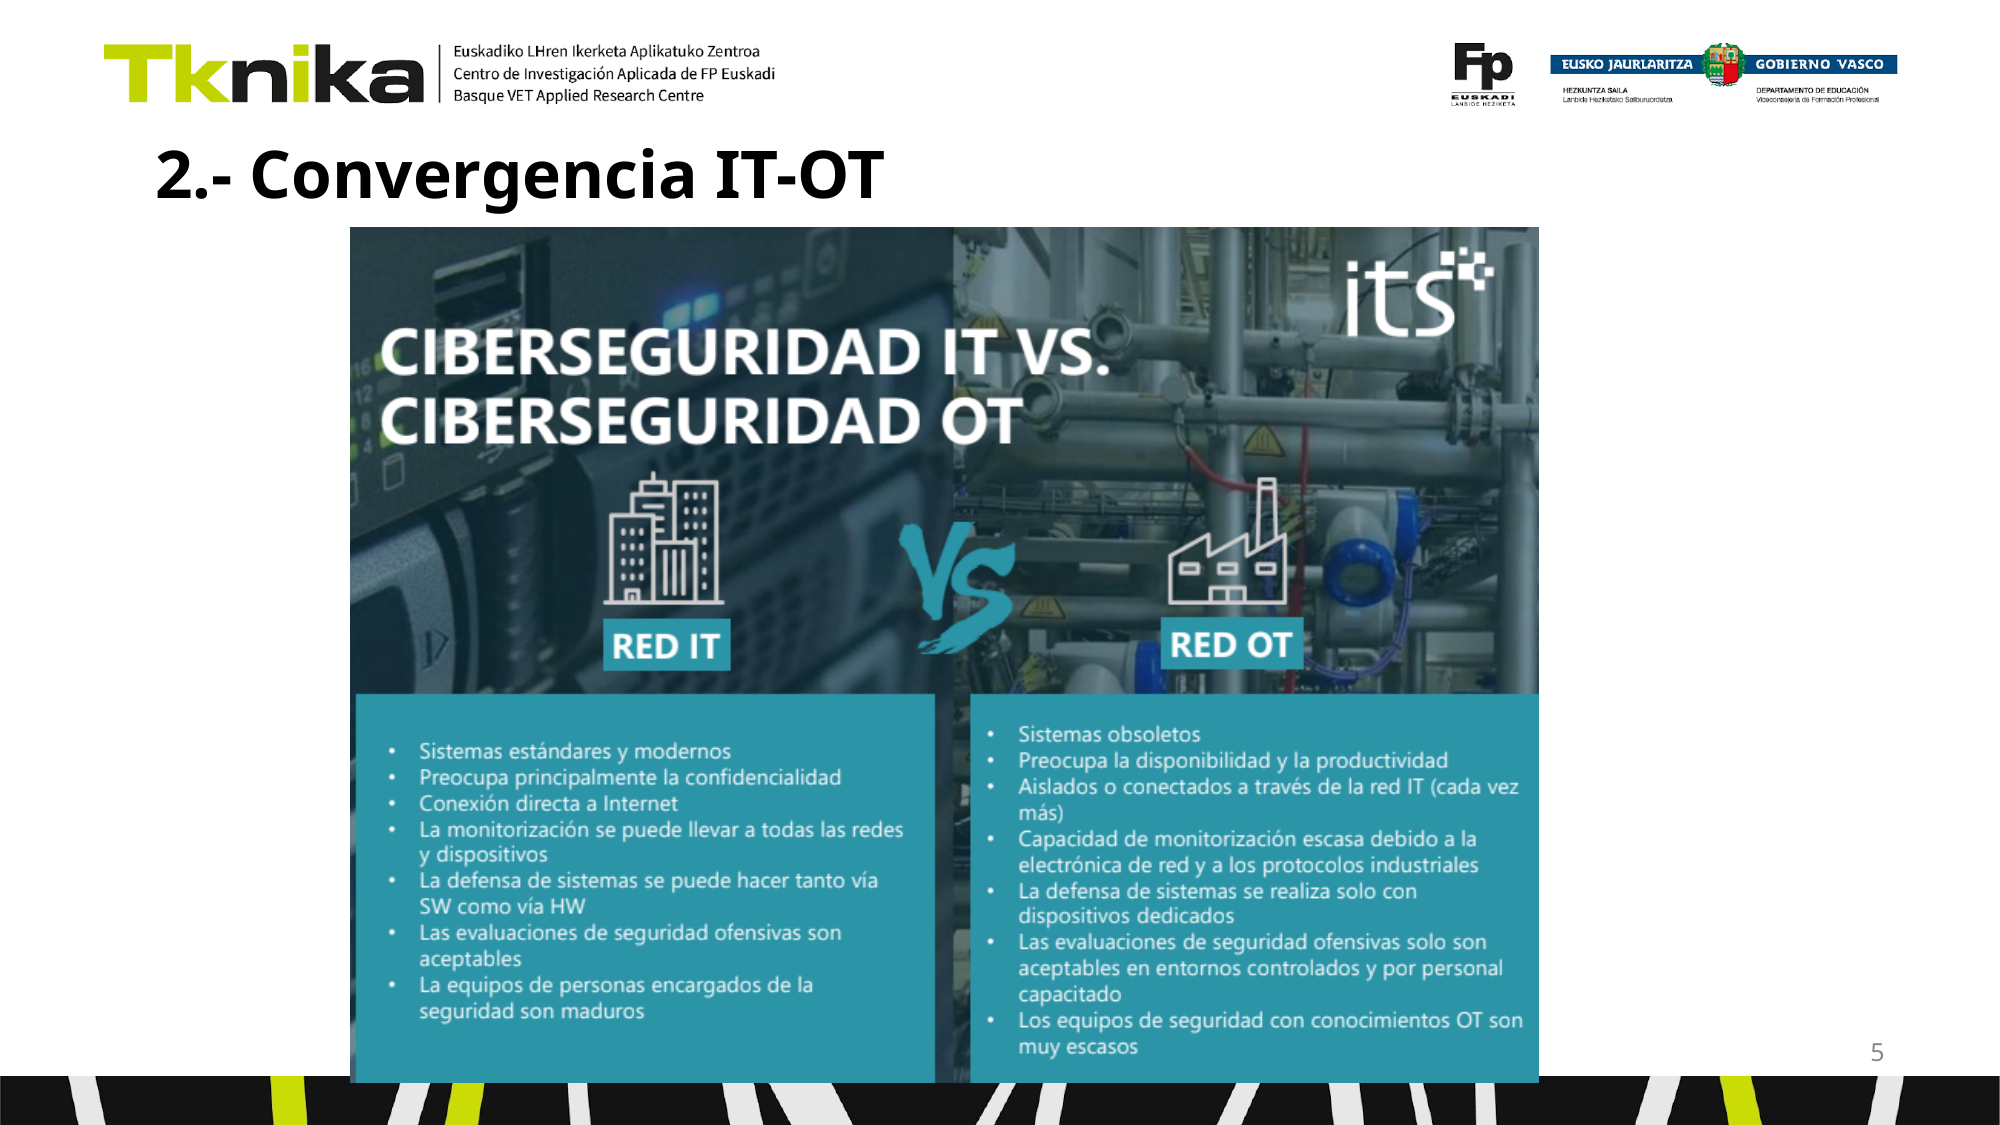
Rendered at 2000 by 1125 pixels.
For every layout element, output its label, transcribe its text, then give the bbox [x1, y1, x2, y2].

picture [102, 42, 1898, 106]
picture [0, 227, 2000, 1125]
slide_number ‹#› [1544, 1023, 1900, 1084]
title 2.- Convergencia IT-OT [41, 125, 1000, 220]
